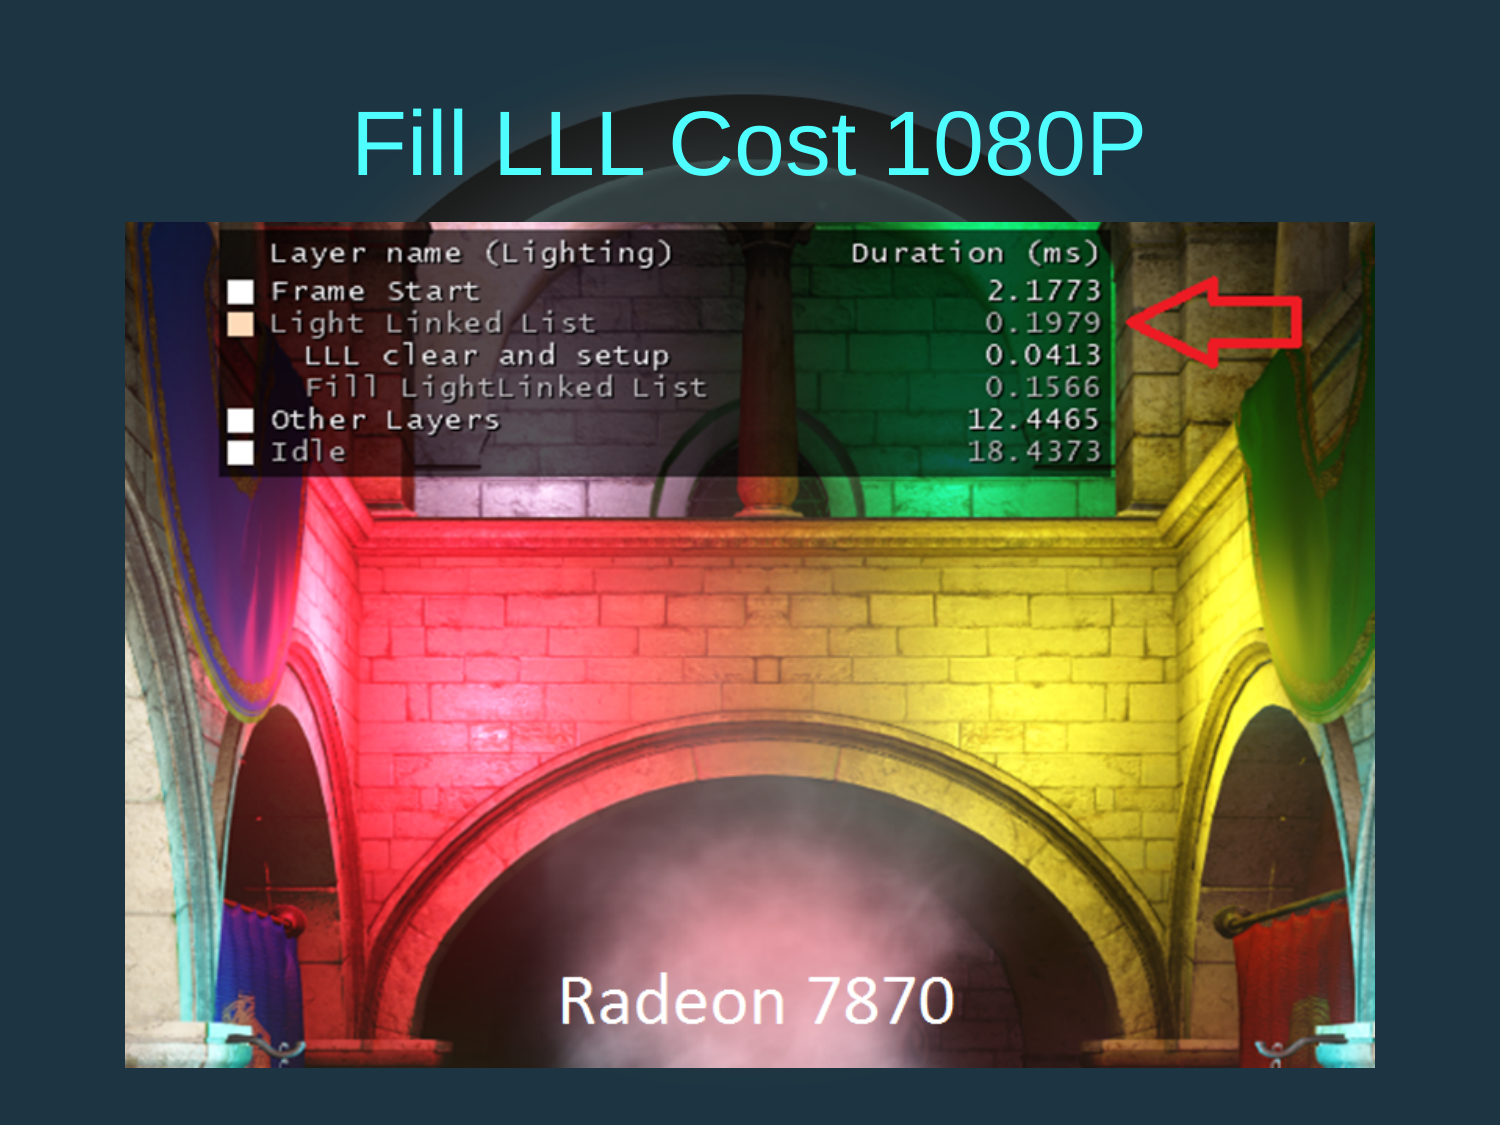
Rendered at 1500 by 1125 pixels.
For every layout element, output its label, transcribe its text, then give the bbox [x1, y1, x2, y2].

picture [0, 0, 1500, 1125]
title Fill LLL Cost 1080P [75, 45, 1425, 233]
